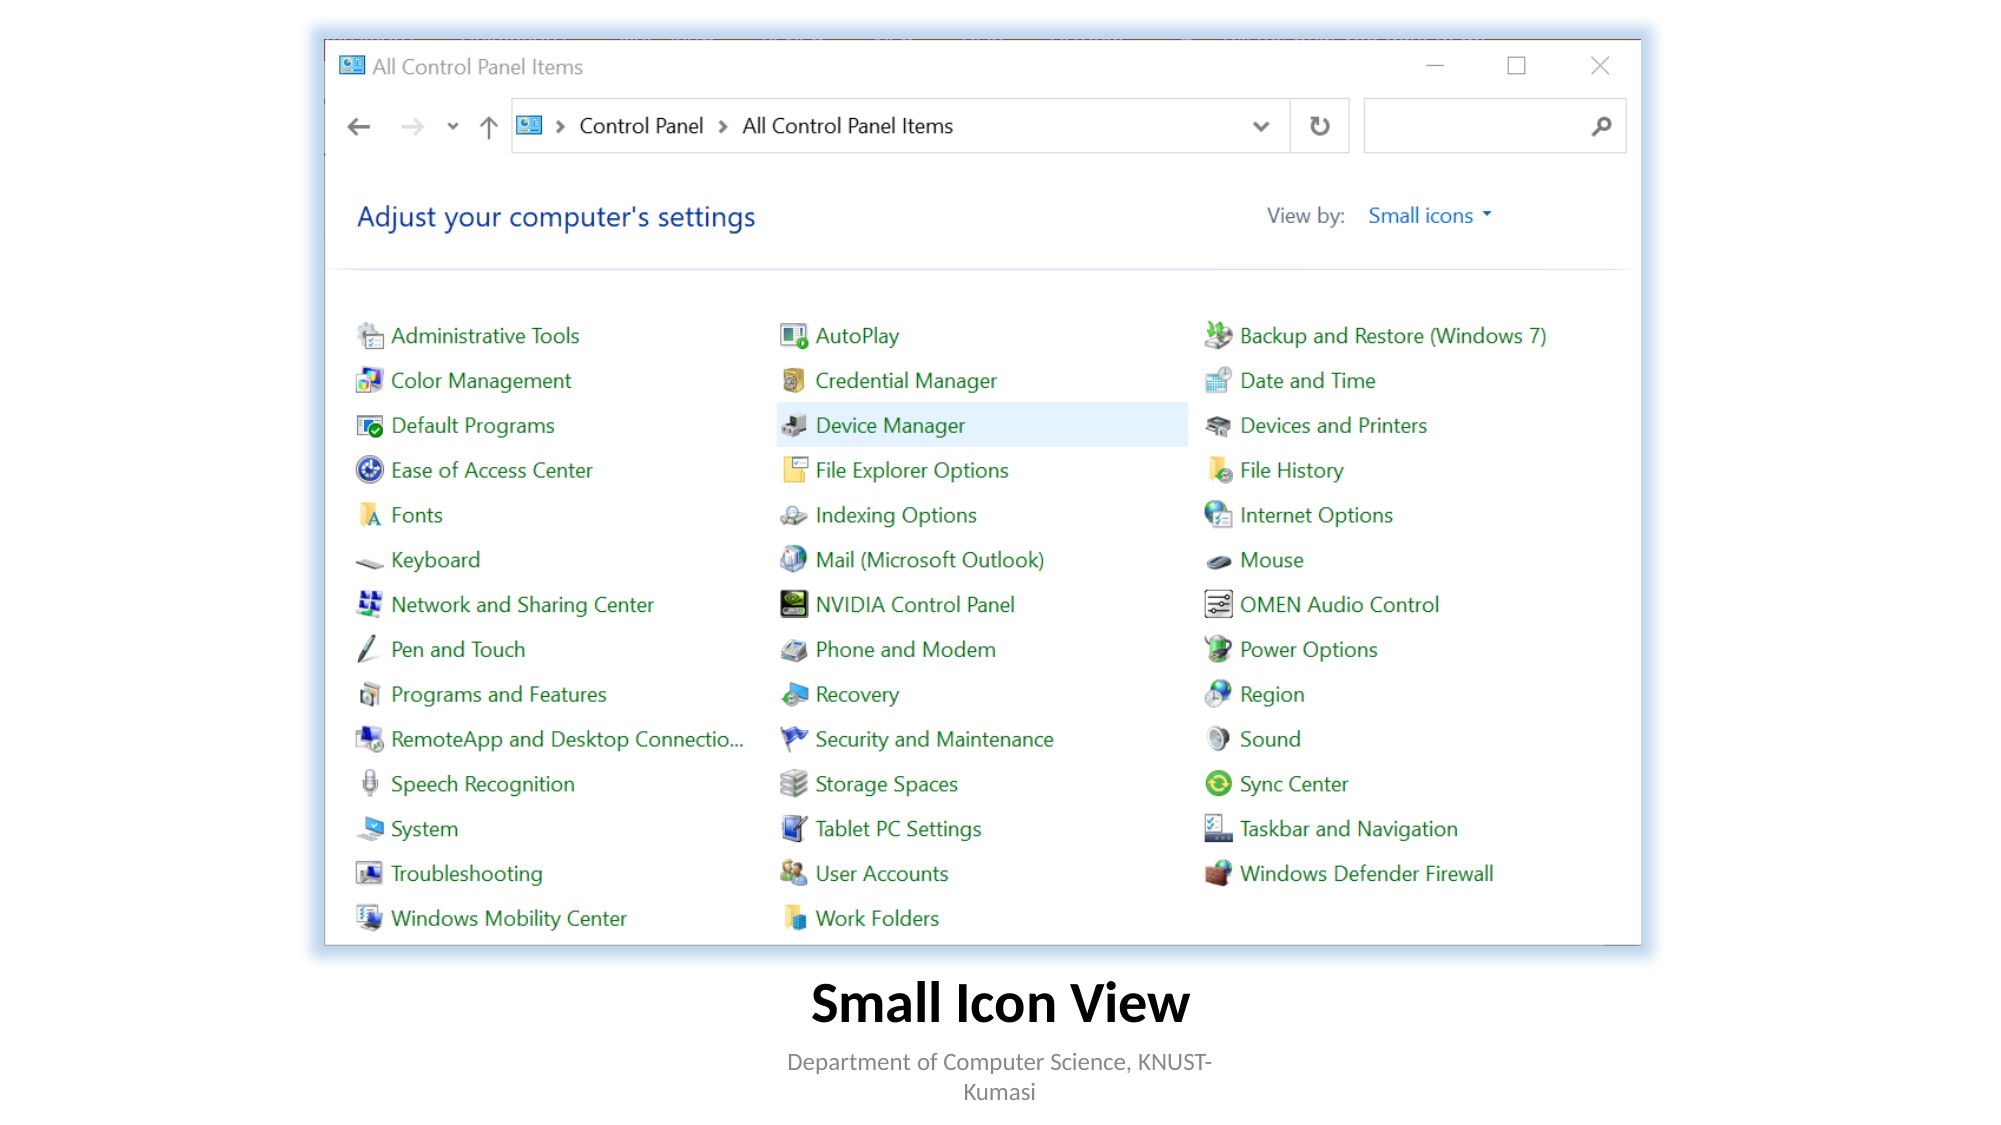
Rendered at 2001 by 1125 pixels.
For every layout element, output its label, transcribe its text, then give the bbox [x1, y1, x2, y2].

text_box Department of Computer Science, KNUST- Kumasi [783, 1050, 1217, 1106]
text_box Small Icon View [729, 962, 1271, 1035]
picture [324, 39, 1641, 946]
